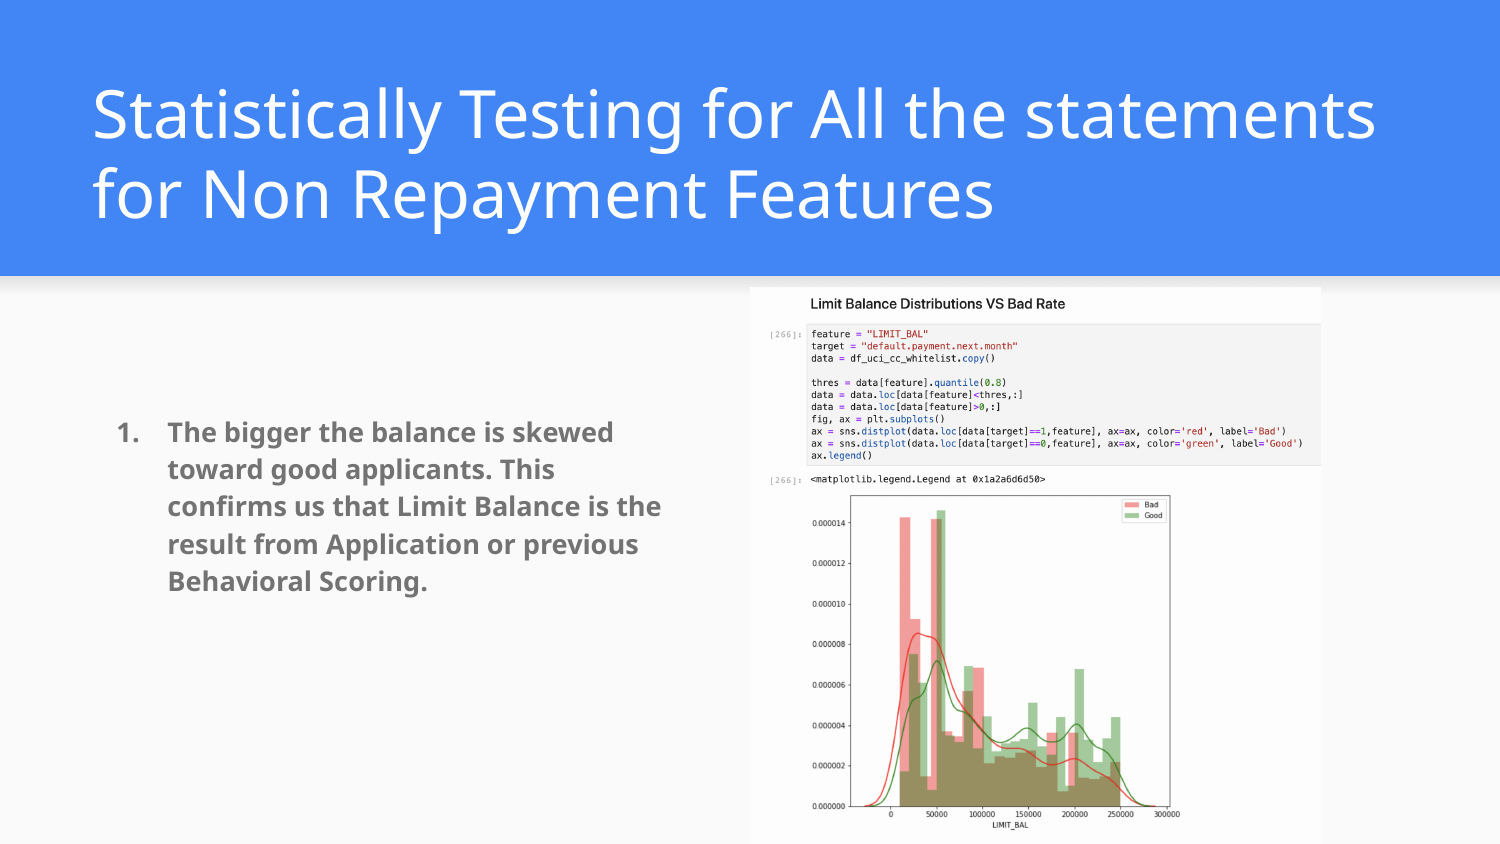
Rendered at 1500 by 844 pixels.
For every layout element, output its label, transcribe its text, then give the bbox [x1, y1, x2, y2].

picture [749, 287, 1321, 844]
list The bigger the balance is skewed toward good applicants. This confirms us that Limit Balance is the result from Application or previous Behavioral Scoring. [77, 395, 697, 712]
title Statistically Testing for All the statements for Non Repayment Features [77, 121, 1427, 248]
